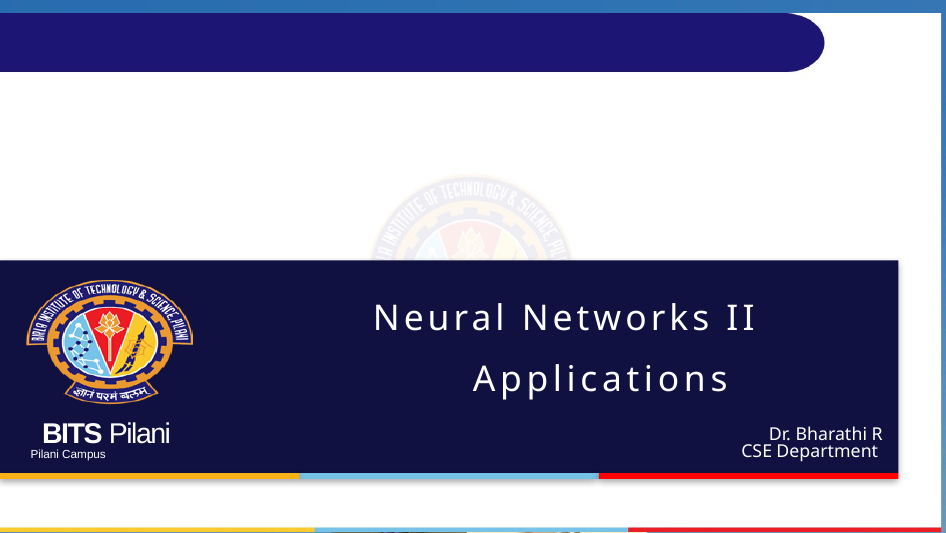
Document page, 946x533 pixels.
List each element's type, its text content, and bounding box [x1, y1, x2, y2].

text_box Neural Networks II [372, 292, 788, 374]
list Dr. Bharathi R CSE Department [260, 419, 883, 462]
text_box Applications [472, 353, 736, 399]
picture [0, 0, 946, 533]
